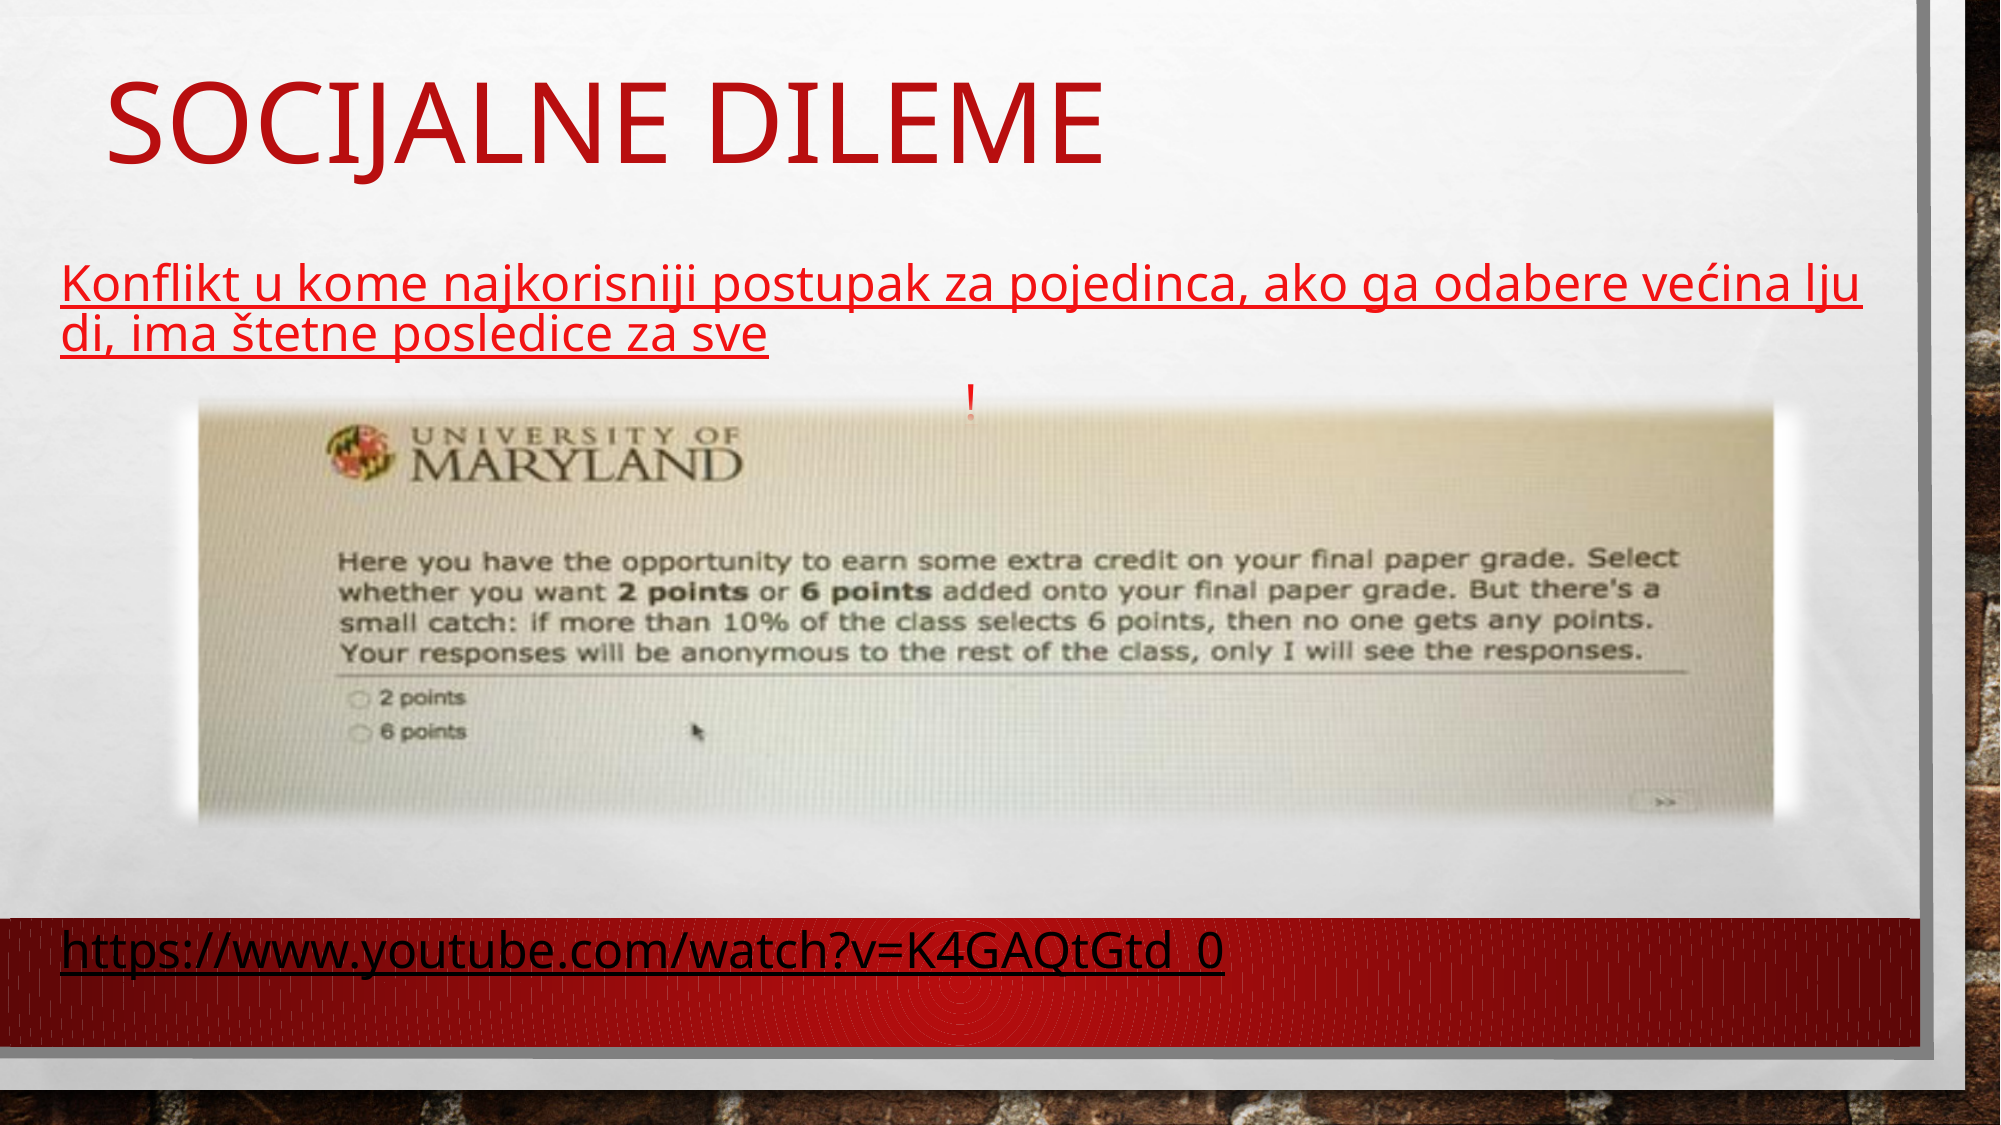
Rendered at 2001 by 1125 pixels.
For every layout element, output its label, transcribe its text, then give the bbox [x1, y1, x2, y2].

picture [161, 395, 1816, 828]
title Socijalne dileme [89, 32, 1796, 222]
picture [0, 0, 2000, 1125]
text_box Konflikt u kome najkorisniji postupak za pojedinca, ako ga odabere većina ljudi, ima štetne posledice za sve! https://www.youtube.com/watch?v=K4GAQtGtd_0 [45, 244, 1898, 944]
